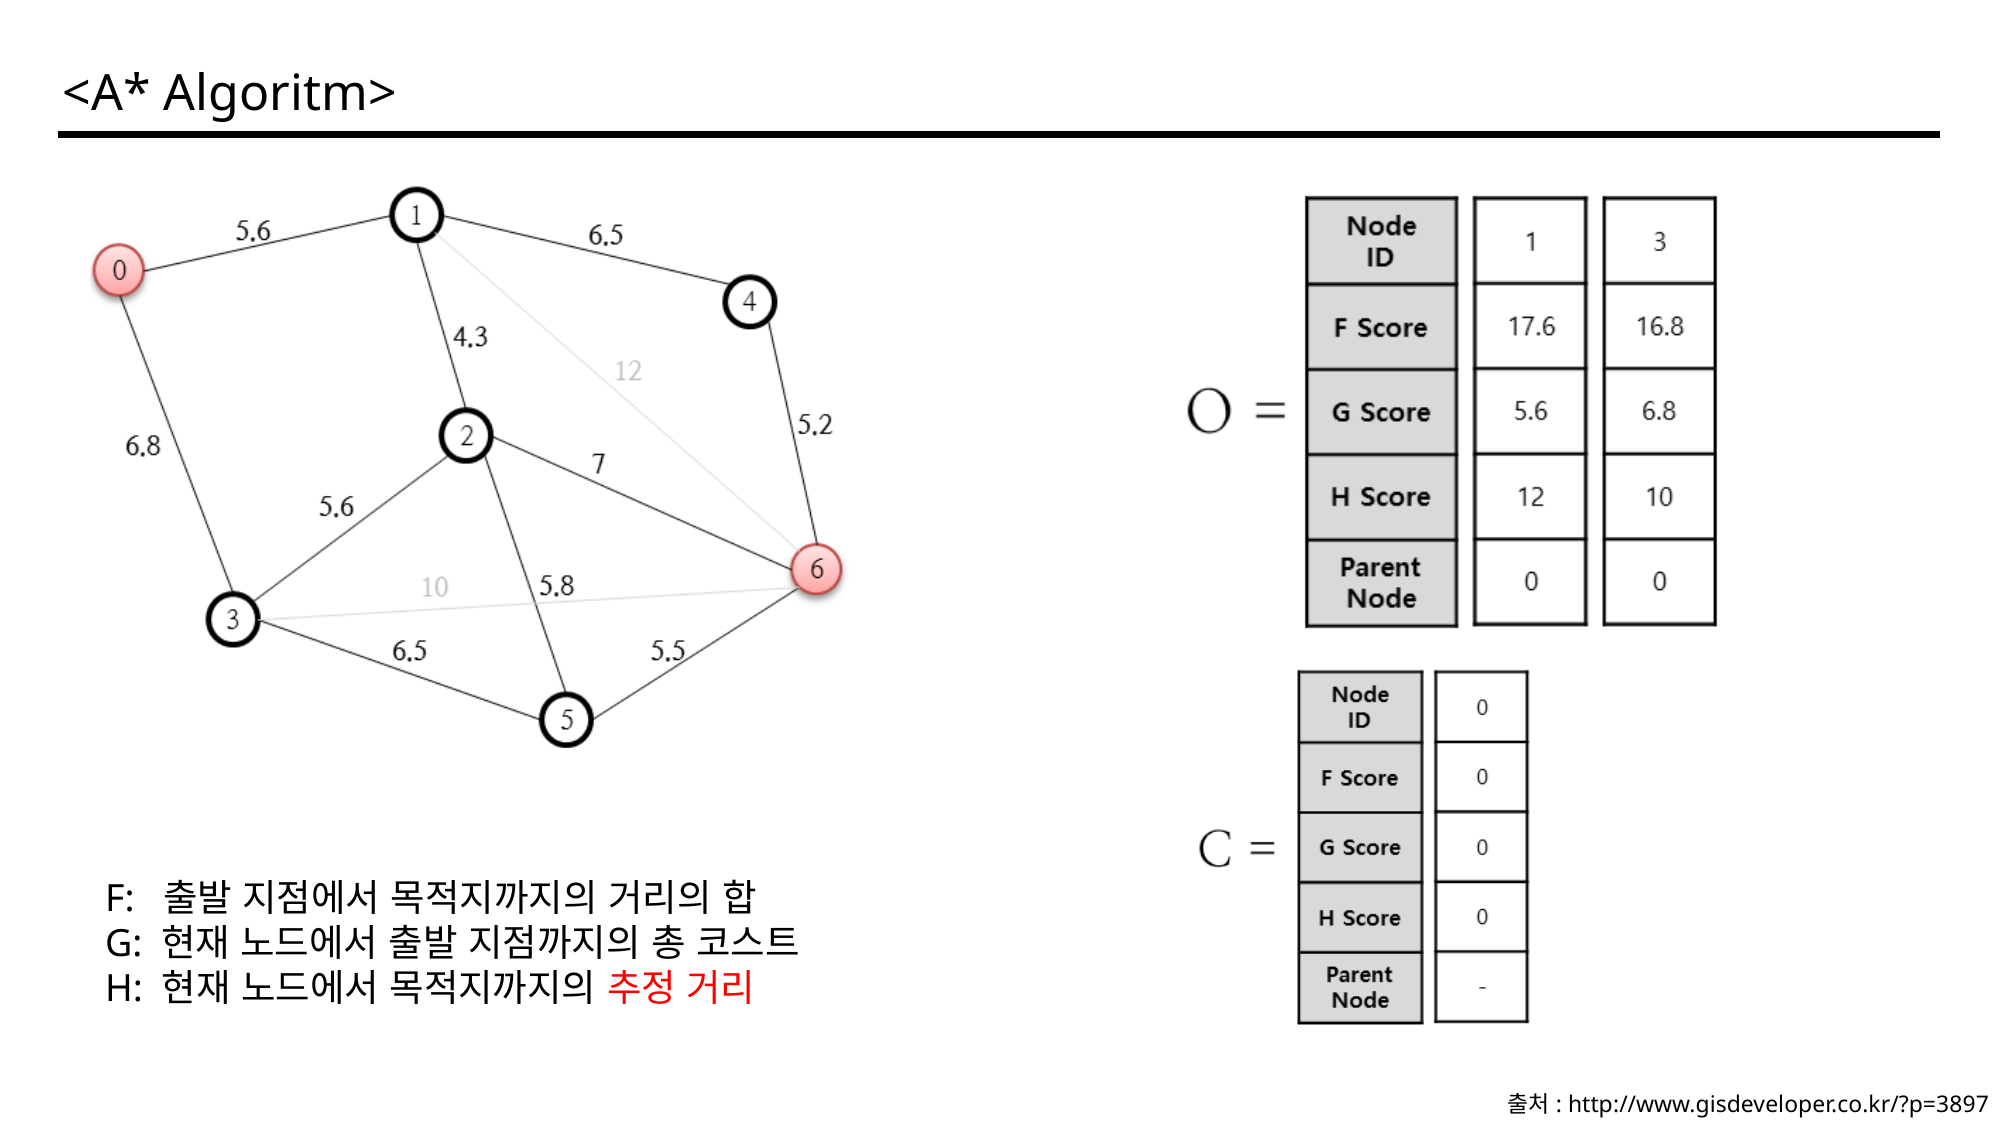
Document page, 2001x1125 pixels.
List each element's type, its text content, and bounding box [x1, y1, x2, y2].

text_box F: 출발 지점에서 목적지까지의 거리의 합 G: 현재 노드에서 출발 지점까지의 총 코스트 H: 현재 노드에서 목적지까지의 추정 거리 [90, 866, 1032, 1017]
picture [1174, 140, 1811, 1059]
text_box <A* Algoritm> [23, 52, 437, 128]
text_box 출처: http://www.gisdeveloper.co.kr/?p=3897 [1492, 1081, 2000, 1125]
picture [90, 140, 930, 823]
